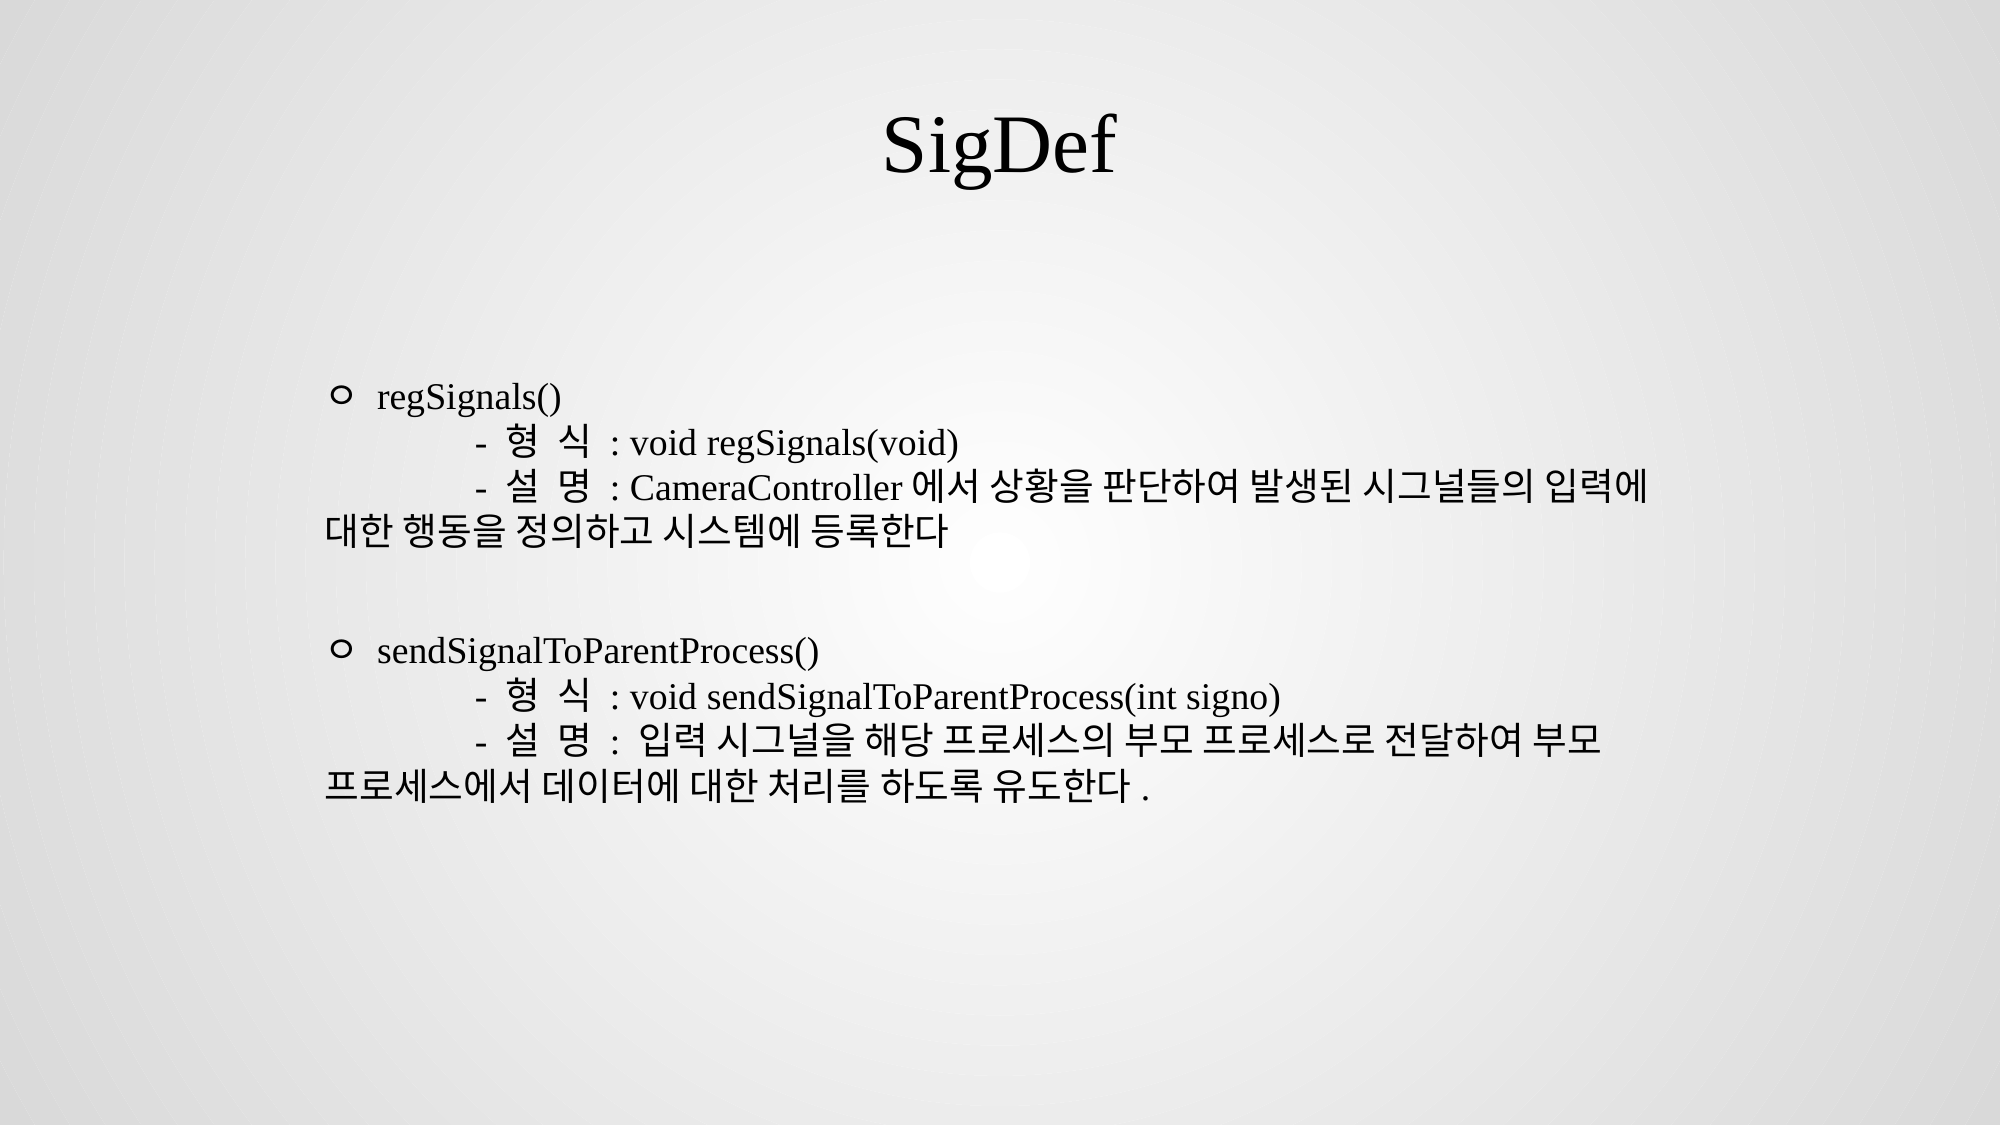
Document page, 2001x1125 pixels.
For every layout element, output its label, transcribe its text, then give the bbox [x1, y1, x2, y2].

text_box ㅇ regSignals() - 형 식 : void regSignals(void) - 설 명 : CameraController에서 상황을 판단하여 발생된 시그널들의 입력에 대한 행동을 정의하고 시스템에 등록한다 ㅇ sendSignalToParentProcess() - 형 식 : void sendSignalToParentProcess(int signo) - 설 명 : 입력 시그널을 해당 프로세스의 부모 프로세스로 전달하여 부모 프로세스에서 데이터에 대한 처리를 하도록 유도한다. [324, 263, 1675, 916]
text_box SigDef [324, 44, 1675, 233]
